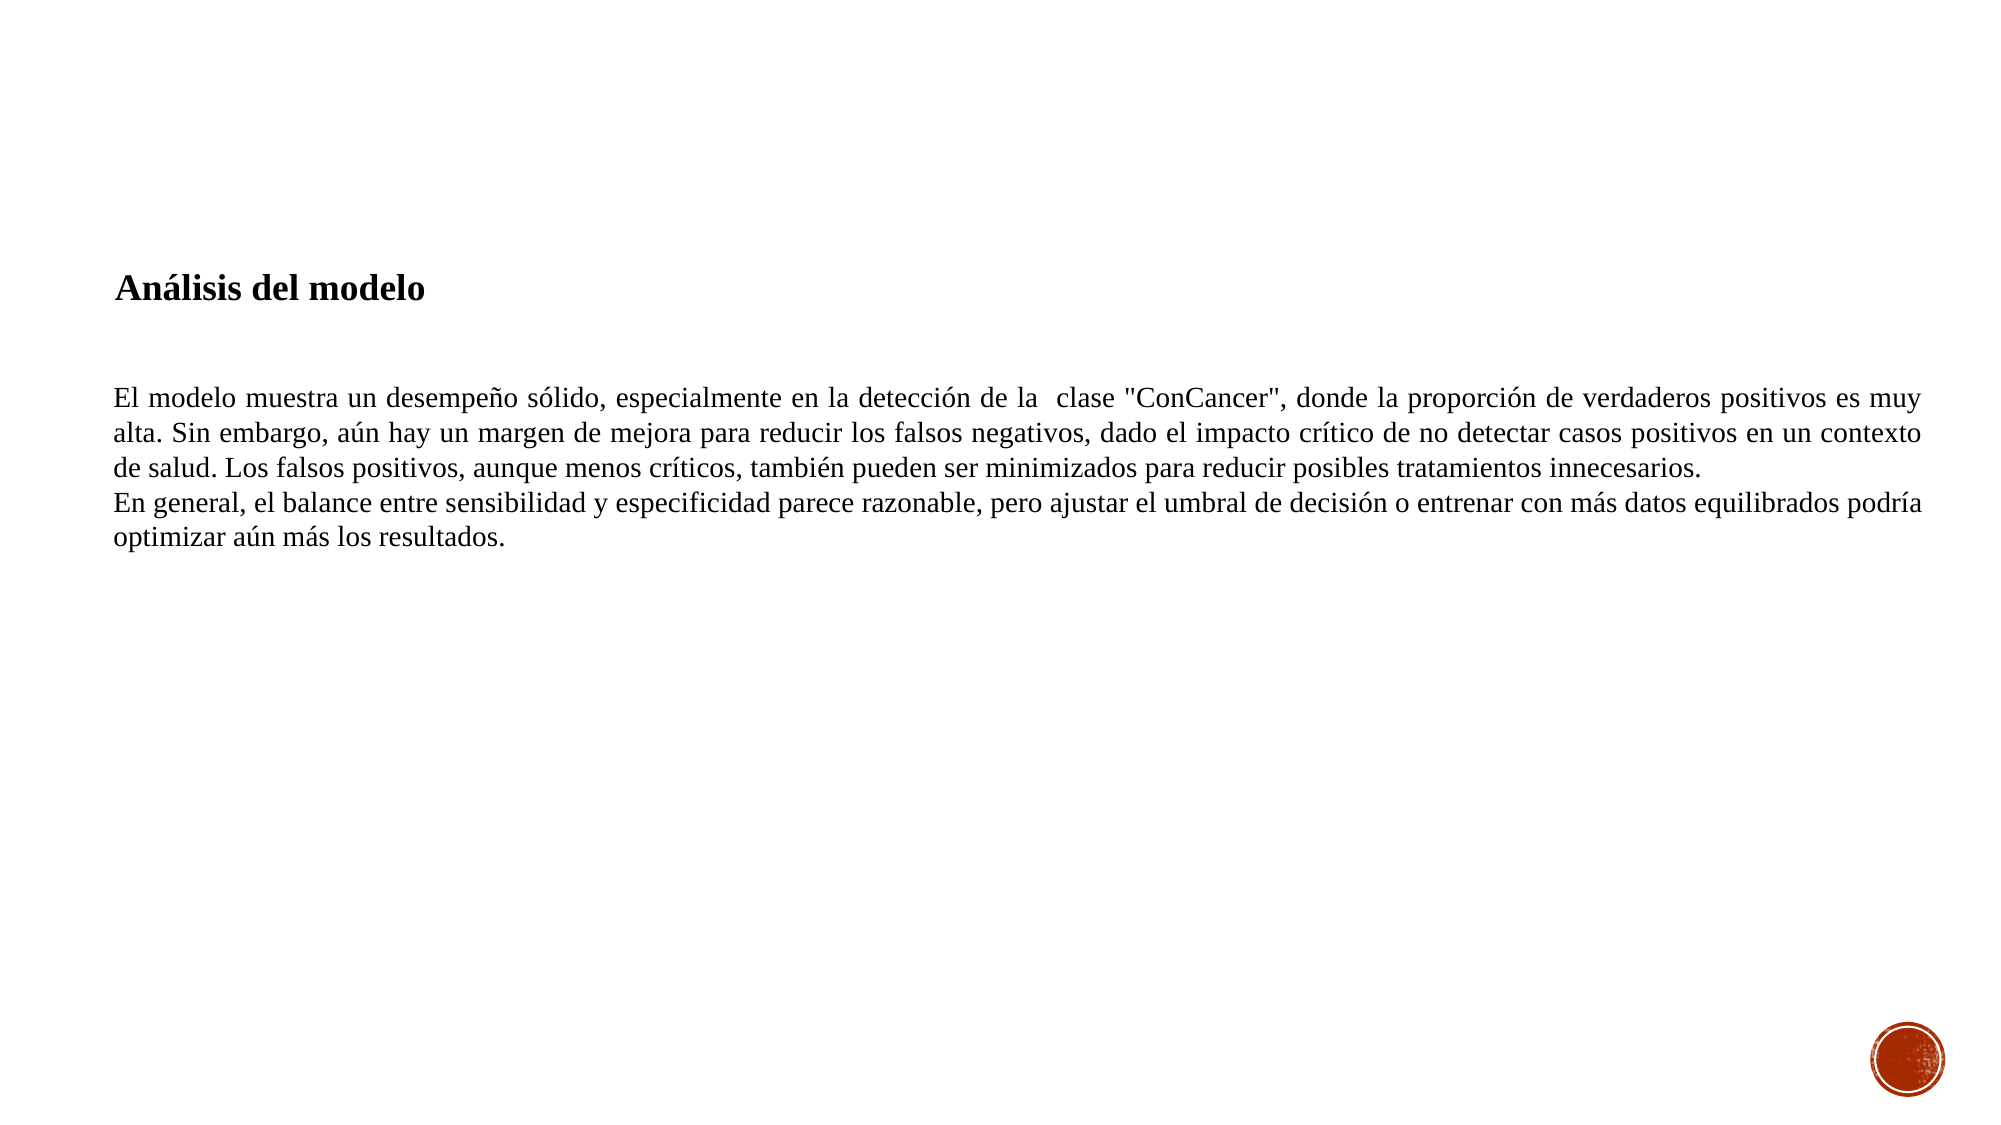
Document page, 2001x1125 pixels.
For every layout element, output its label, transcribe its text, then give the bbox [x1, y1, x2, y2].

text_box Análisis del modelo [100, 255, 441, 316]
text_box El modelo muestra un desempeño sólido, especialmente en la detección de la clase "ConCancer", donde la proporción de verdaderos positivos es muy alta. Sin embargo, aún hay un margen de mejora para reducir los falsos negativos, dado el impacto crítico de no detectar casos positivos en un contexto de salud. Los falsos positivos, aunque menos críticos, también pueden ser minimizados para reducir posibles tratamientos innecesarios. En general, el balance entre sensibilidad y especificidad parece razonable, pero ajustar el umbral de decisión o entrenar con más datos equilibrados podría optimizar aún más los resultados. [98, 370, 1940, 561]
